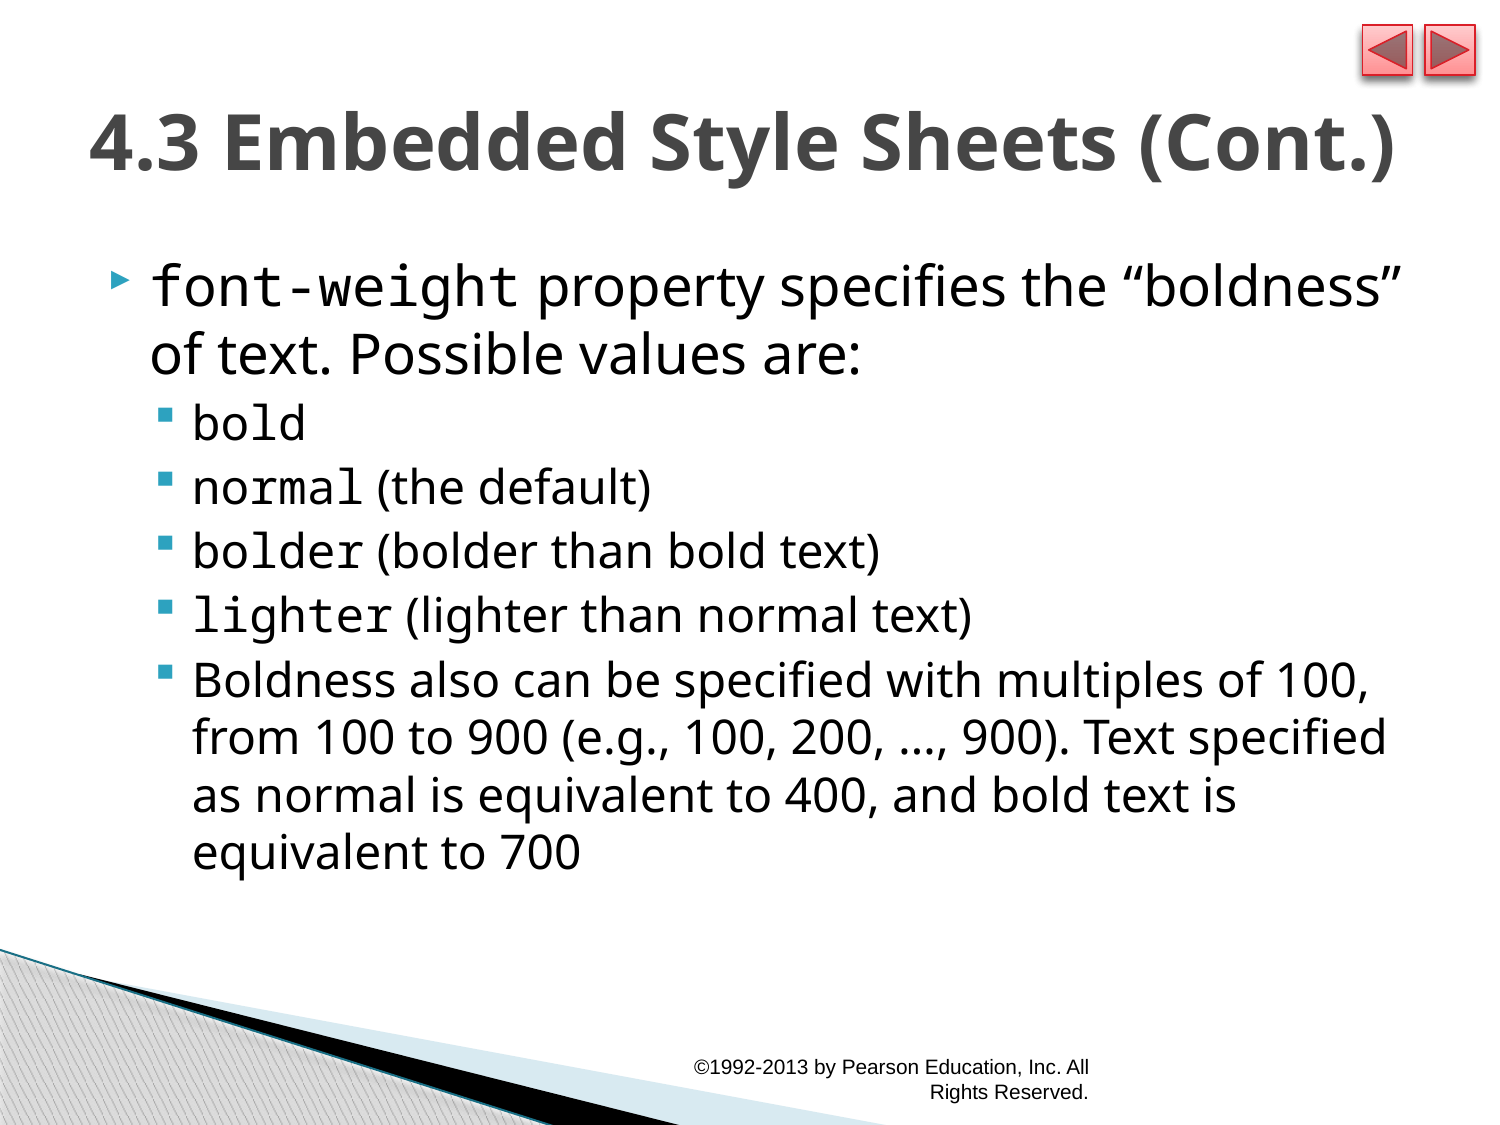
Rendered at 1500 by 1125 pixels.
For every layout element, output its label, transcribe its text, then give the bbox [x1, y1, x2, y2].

title 4.3 Embedded Style Sheets (Cont.) [75, 45, 1425, 233]
footer ©1992-2013 by Pearson Education, Inc. All Rights Reserved. [675, 1051, 1105, 1112]
list font-weight property specifies the “boldness” of text. Possible values are: bold normal (the default) bolder (bolder than bold text) lighter (lighter than normal text) Boldness also can be specified with multiples of 100, from 100 to 900 (e.g., 100, 200, …, 900). Text specified as normal is equivalent to 400, and bold text is equivalent to 700 [75, 242, 1425, 986]
